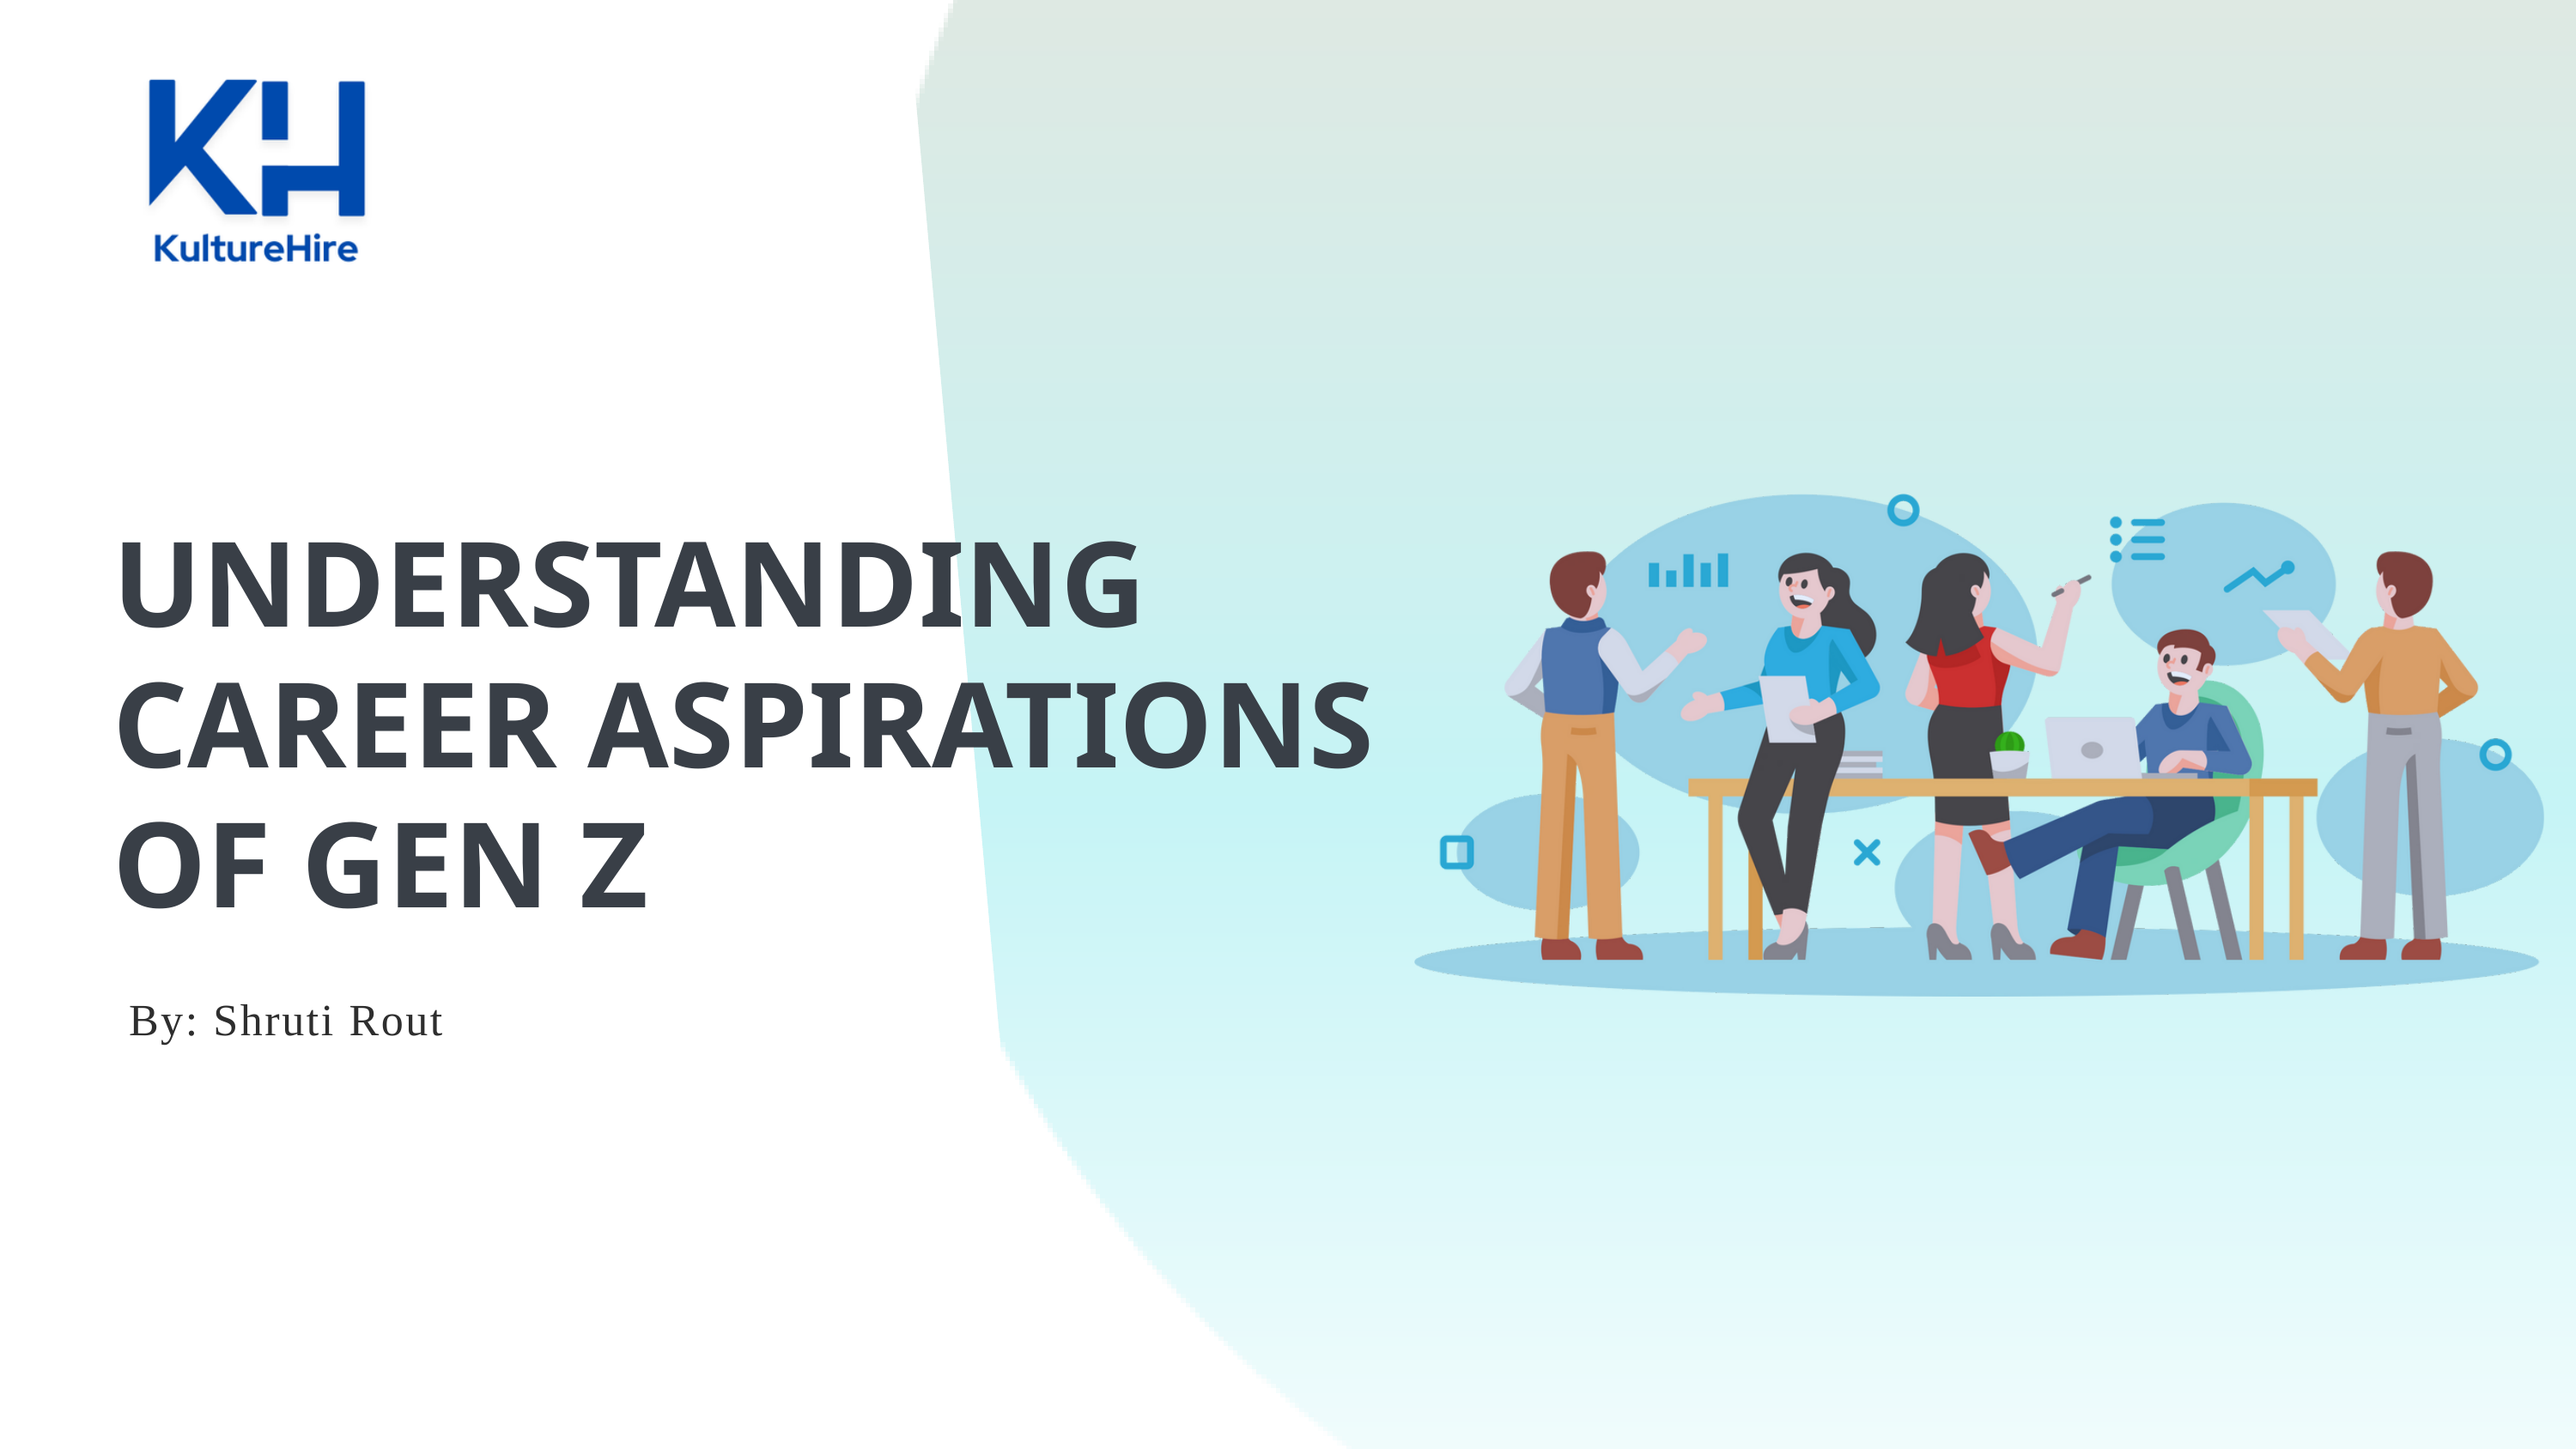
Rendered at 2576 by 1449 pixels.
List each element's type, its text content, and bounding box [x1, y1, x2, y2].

text_box [112, 30, 399, 317]
text_box [1414, 493, 2544, 997]
text_box [907, 0, 2576, 1449]
text_box By: Shruti Rout [128, 982, 859, 1046]
text_box UNDERSTANDING CAREER ASPIRATIONS OF GEN Z [112, 510, 1740, 932]
